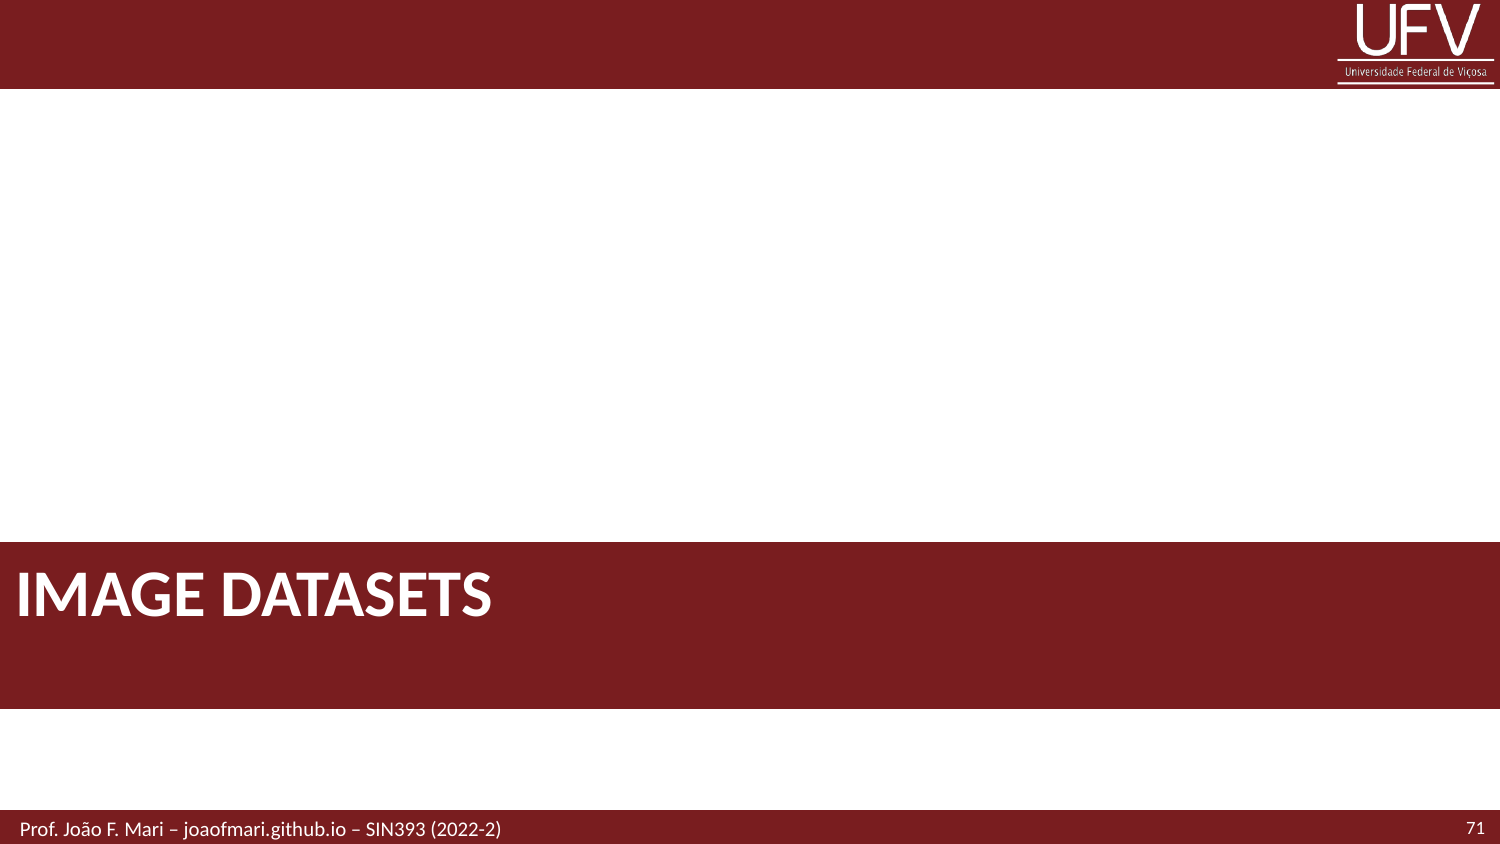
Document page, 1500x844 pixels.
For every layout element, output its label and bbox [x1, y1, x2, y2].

slide_number [1328, 811, 1500, 844]
picture [1330, 0, 1500, 92]
title [0, 542, 1500, 710]
footer [0, 812, 1034, 844]
